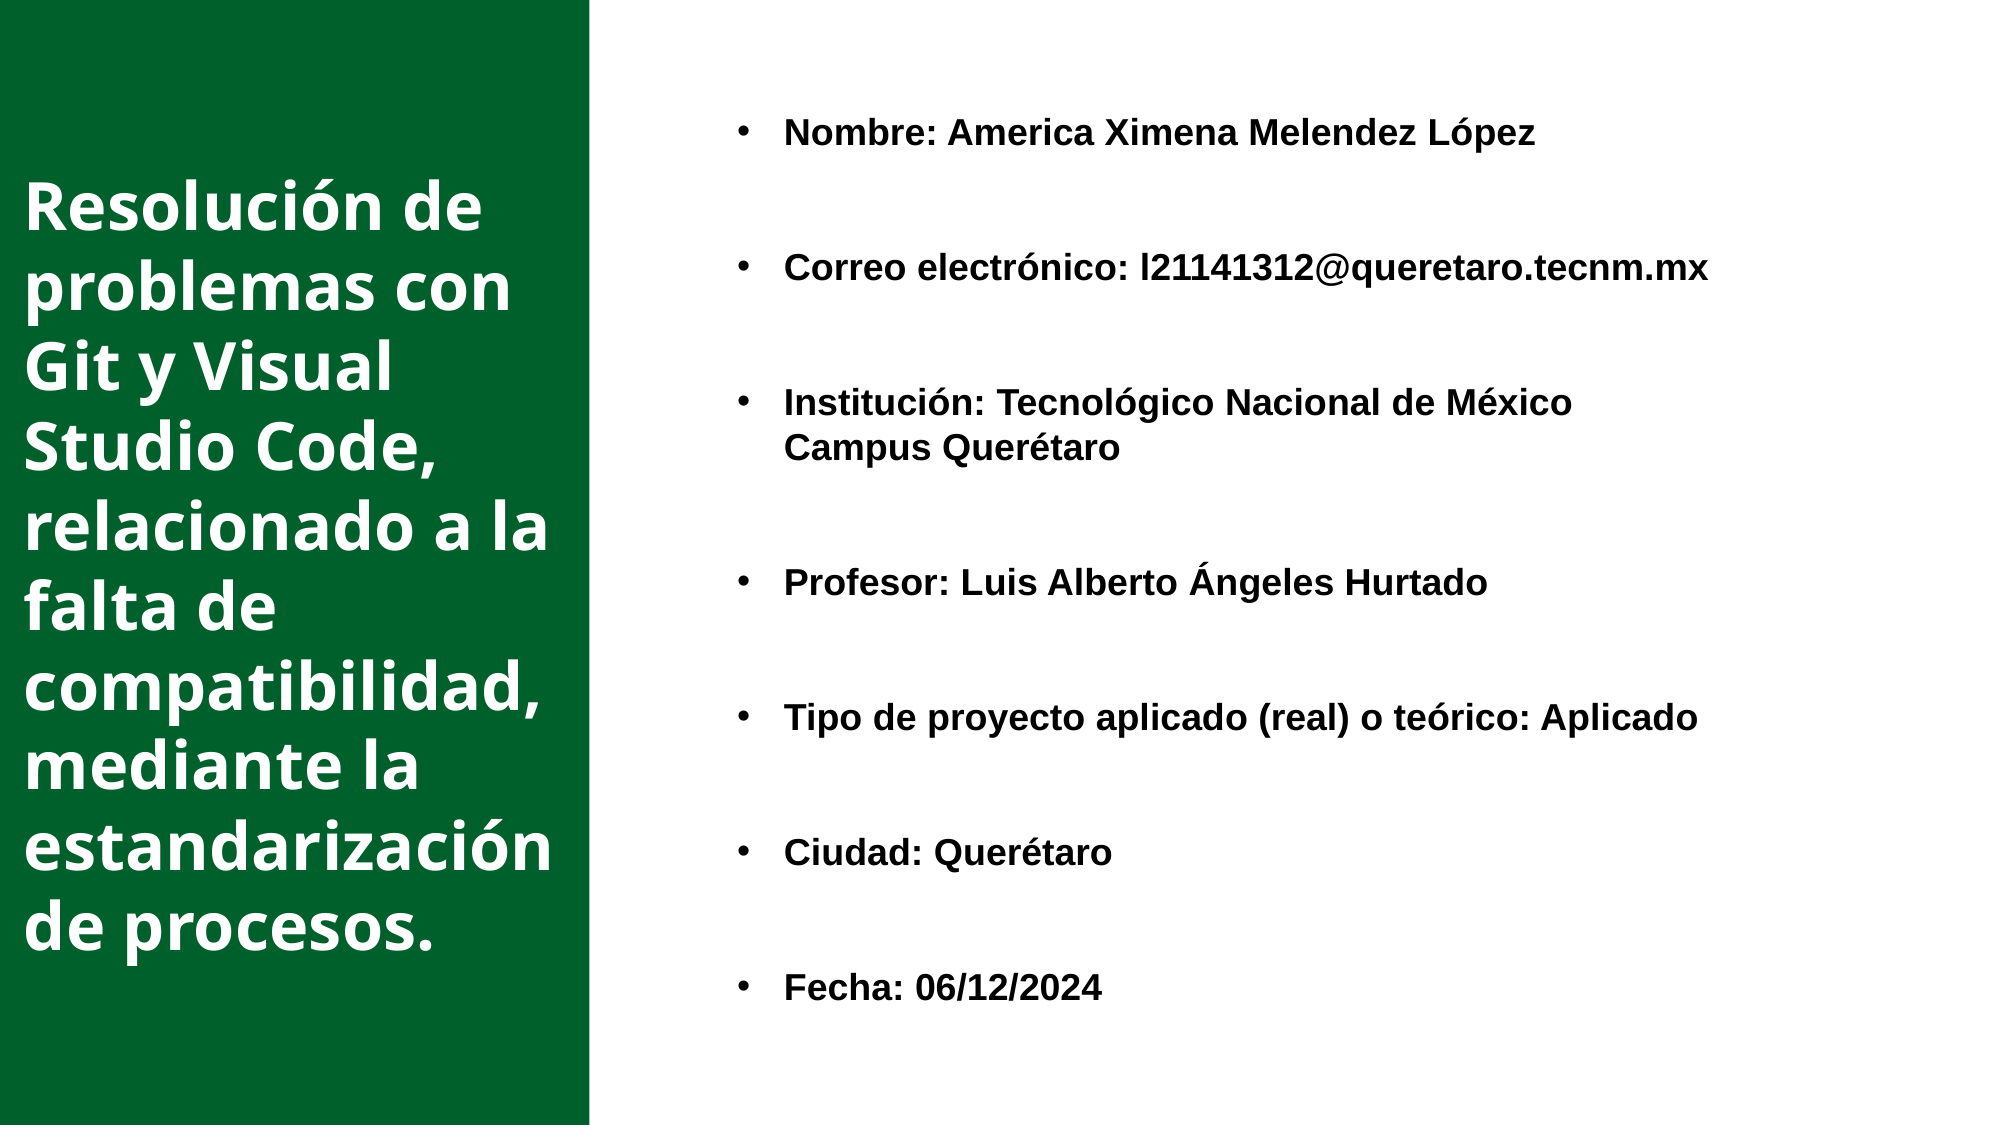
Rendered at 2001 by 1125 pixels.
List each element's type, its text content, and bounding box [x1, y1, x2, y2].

title Resolución de problemas con Git y Visual Studio Code, relacionado a la falta de compatibilidad, mediante la estandarización de procesos. [21, 161, 568, 964]
text_box [0, 0, 590, 1125]
text_box Nombre: America Ximena Melendez López Correo electrónico: l21141312@queretaro.tecnm.mx Institución: Tecnológico Nacional de México Campus Querétaro Profesor: Luis Alberto Ángeles Hurtado Tipo de proyecto aplicado (real) o teórico: Aplicado Ciudad: Querétaro Fecha: 06/12/2024 [722, 100, 1745, 1061]
